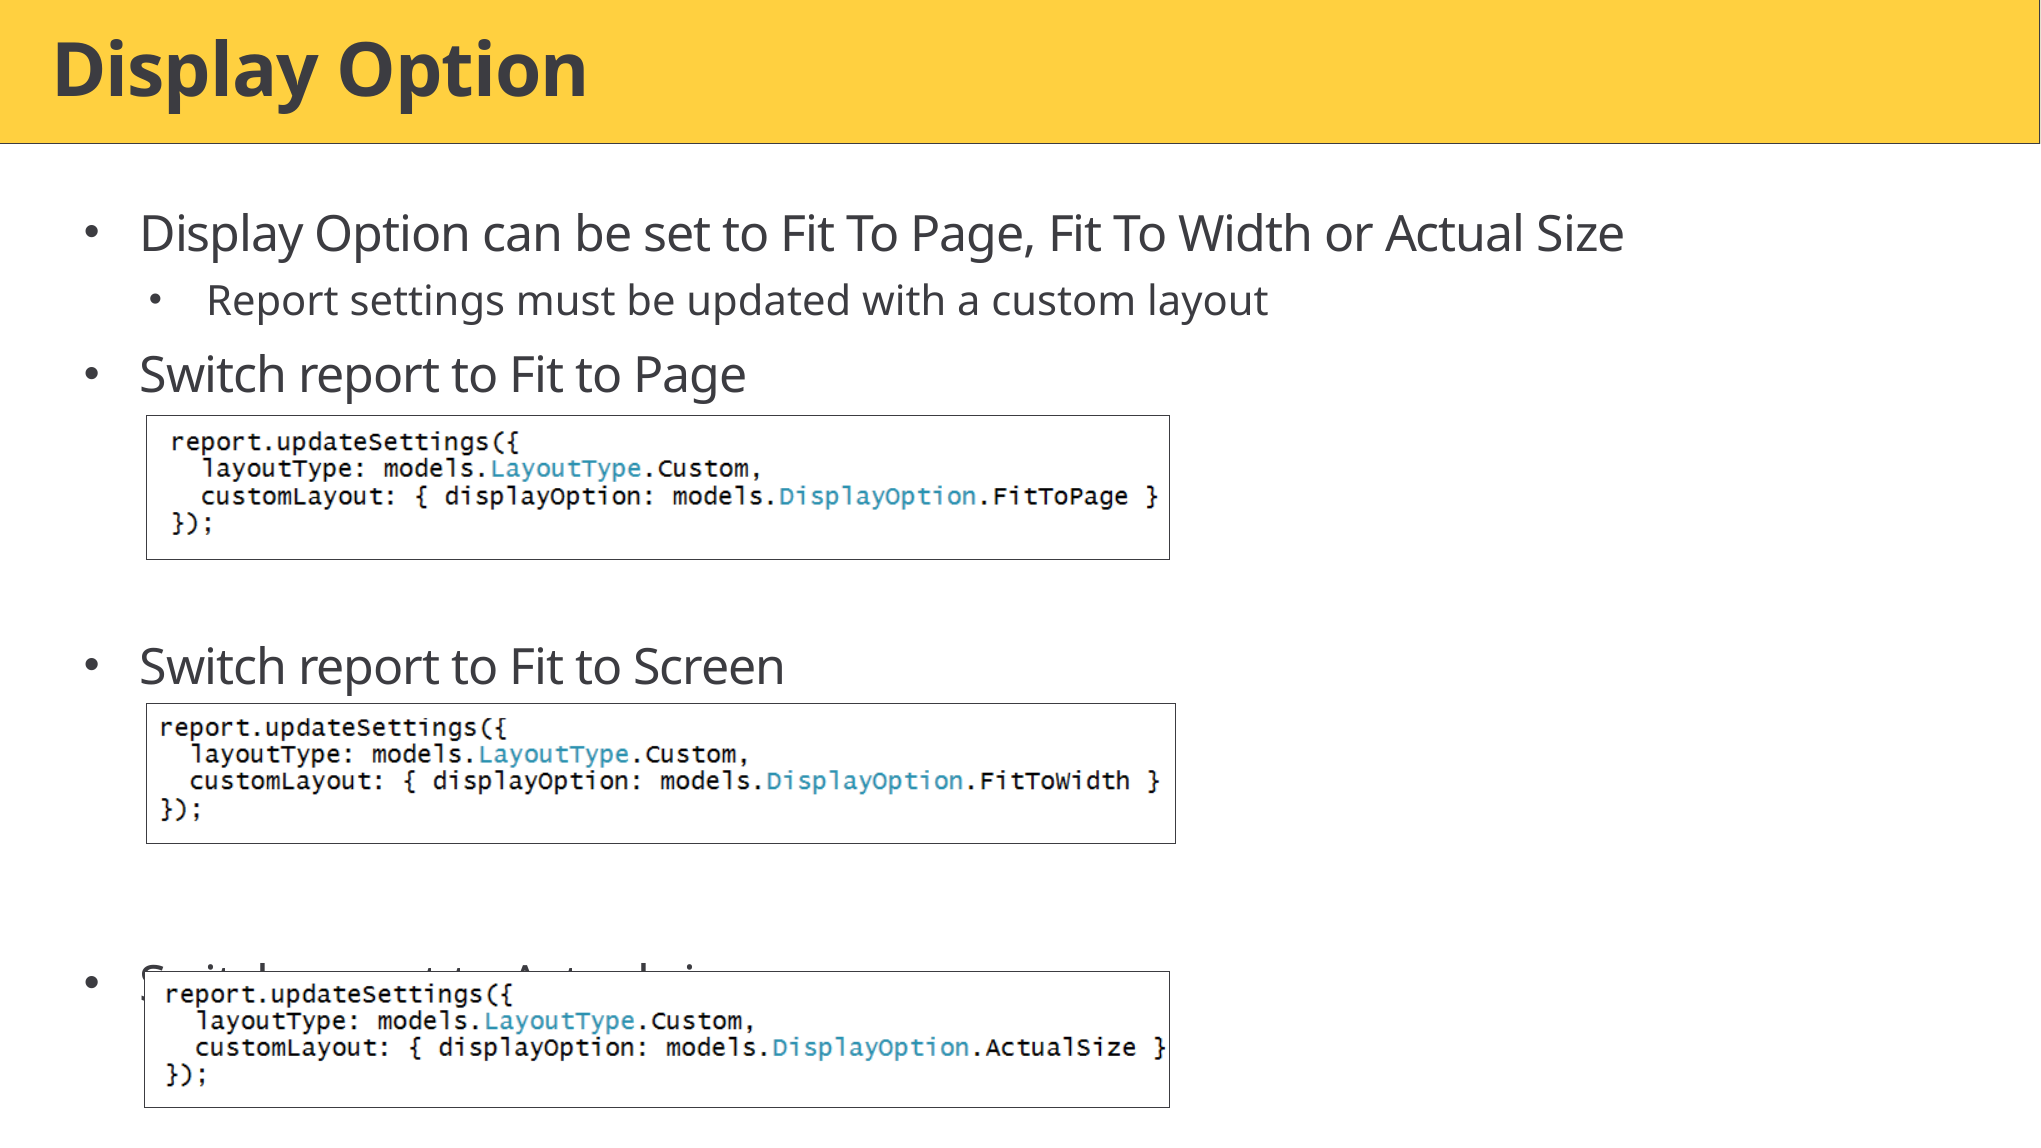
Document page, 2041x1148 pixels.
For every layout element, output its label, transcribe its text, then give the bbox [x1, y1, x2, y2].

title Display Option [51, 31, 1988, 113]
picture [143, 971, 1171, 1108]
picture [145, 415, 1171, 560]
list Display Option can be set to Fit To Page, Fit To Width or Actual Size Report settings must be updated with a custom layout Switch report to Fit to Page Switch report to Fit to Screen Switch report to Actual size [83, 201, 1988, 968]
picture [145, 702, 1176, 844]
